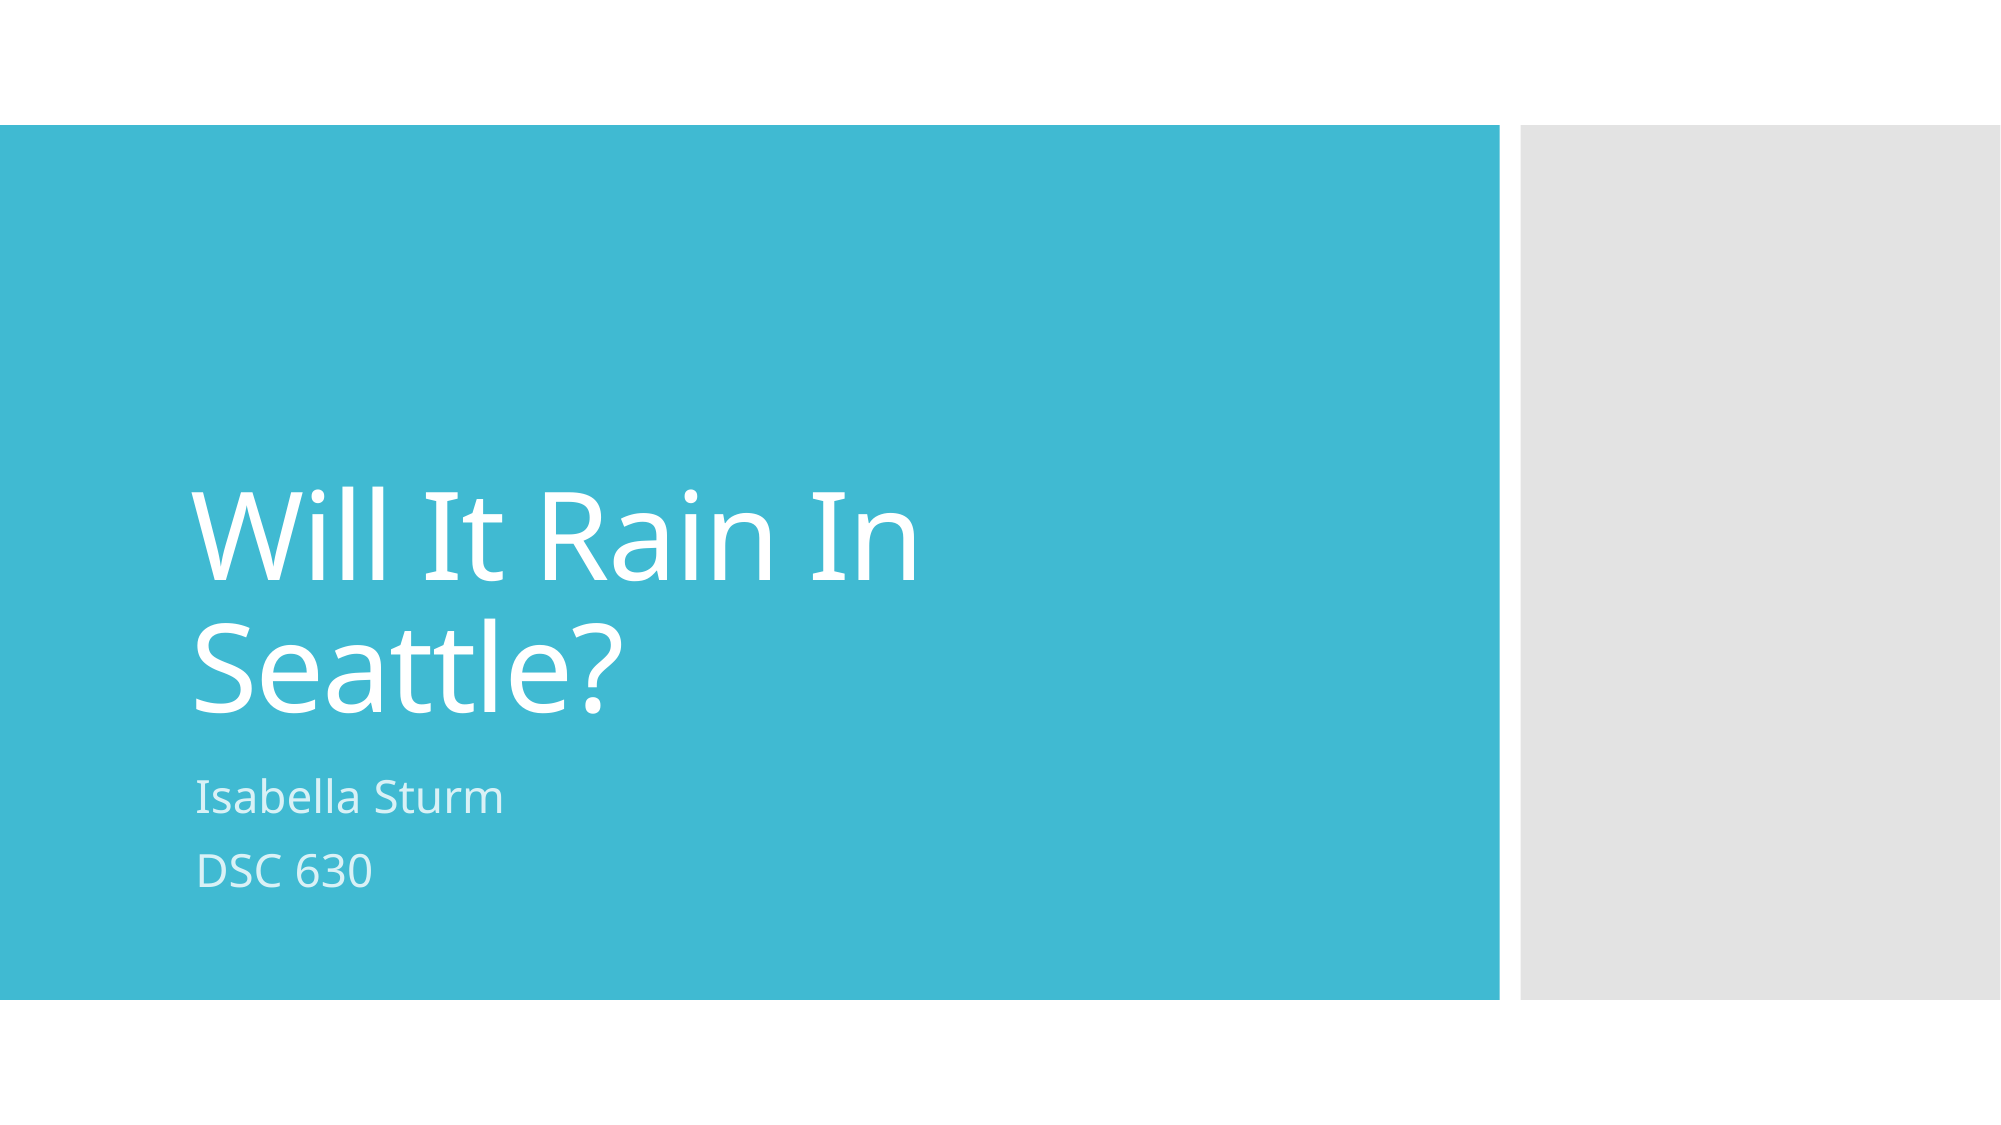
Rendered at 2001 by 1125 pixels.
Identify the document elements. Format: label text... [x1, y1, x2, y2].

title Will It Rain In Seattle? [175, 213, 1376, 747]
subtitle Isabella Sturm DSC 630 [180, 766, 1381, 917]
